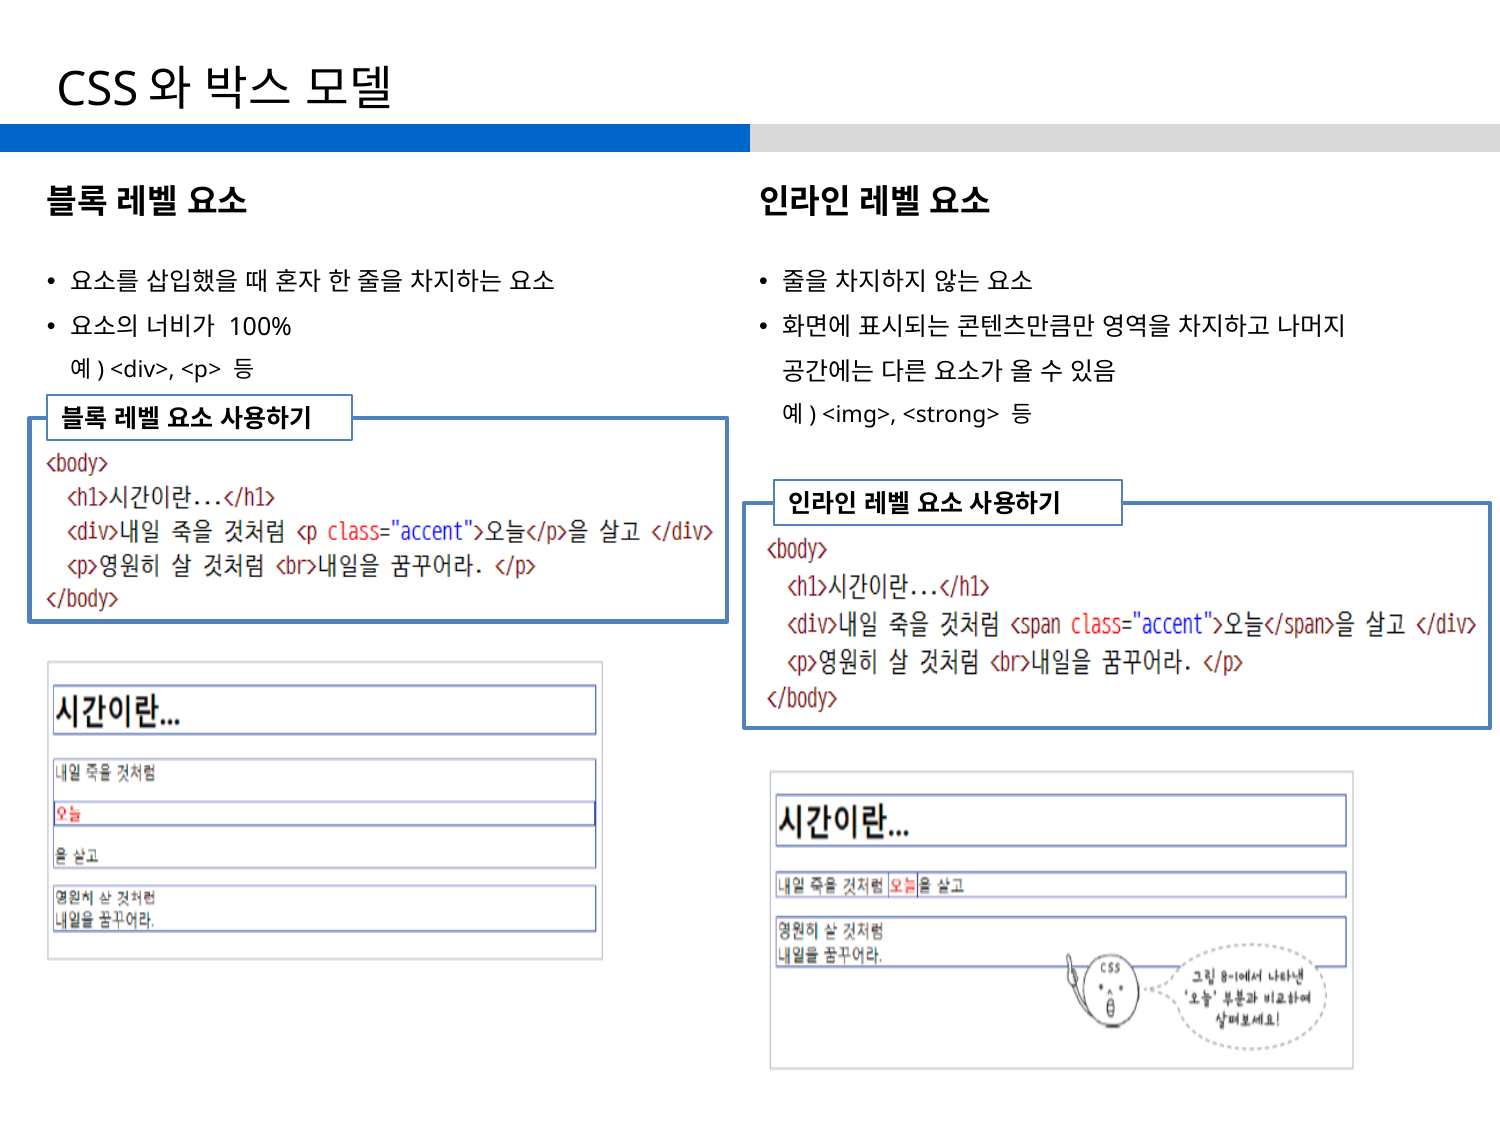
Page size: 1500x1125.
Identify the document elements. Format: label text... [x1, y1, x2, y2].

text_box 요소를 삽입했을 때 혼자 한 줄을 차지하는 요소 요소의 너비가 100% 예) <div>, <p> 등 [32, 243, 629, 390]
title CSS와 박스 모델 [41, 42, 1459, 128]
text_box 인라인 레벨 요소 사용하기 [773, 480, 1123, 525]
picture [34, 445, 717, 617]
text_box [27, 416, 729, 624]
text_box 줄을 차지하지 않는 요소 화면에 표시되는 콘텐츠만큼만 영역을 차지하고 나머지 공간에는 다른 요소가 올 수 있음 예) <img>, <strong> 등 [744, 243, 1424, 435]
picture [46, 649, 647, 964]
text_box 인라인 레벨 요소 [744, 172, 1229, 228]
picture [754, 526, 1483, 720]
picture [756, 759, 1377, 1083]
text_box 블록 레벨 요소 사용하기 [47, 395, 353, 440]
text_box [742, 501, 1492, 730]
text_box 블록 레벨 요소 [32, 172, 517, 228]
